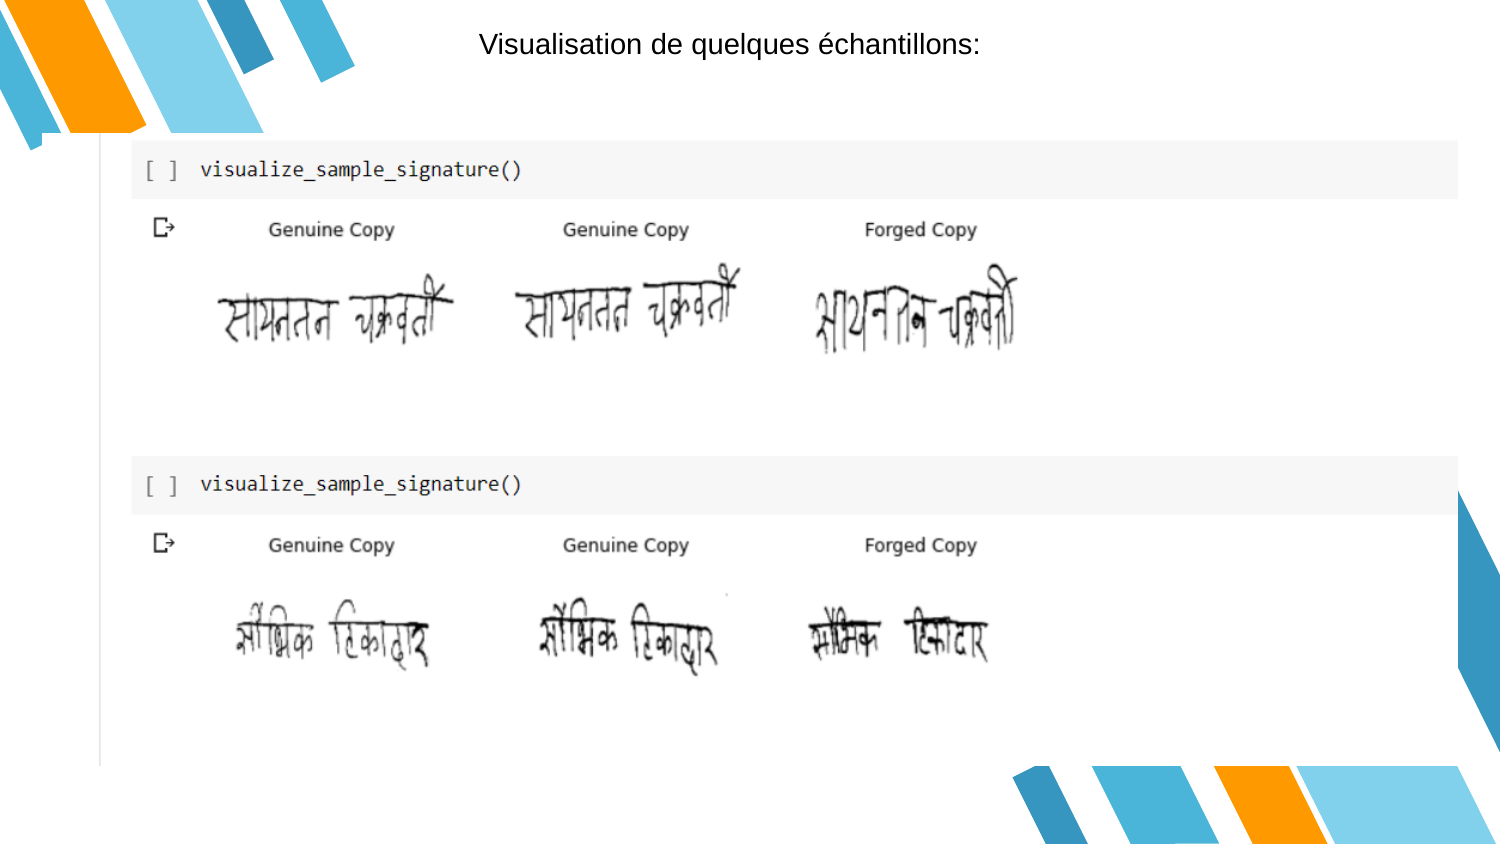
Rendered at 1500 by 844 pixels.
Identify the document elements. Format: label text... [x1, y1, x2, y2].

picture [41, 133, 1459, 766]
text_box Visualisation de quelques échantillons: [232, 18, 1228, 68]
